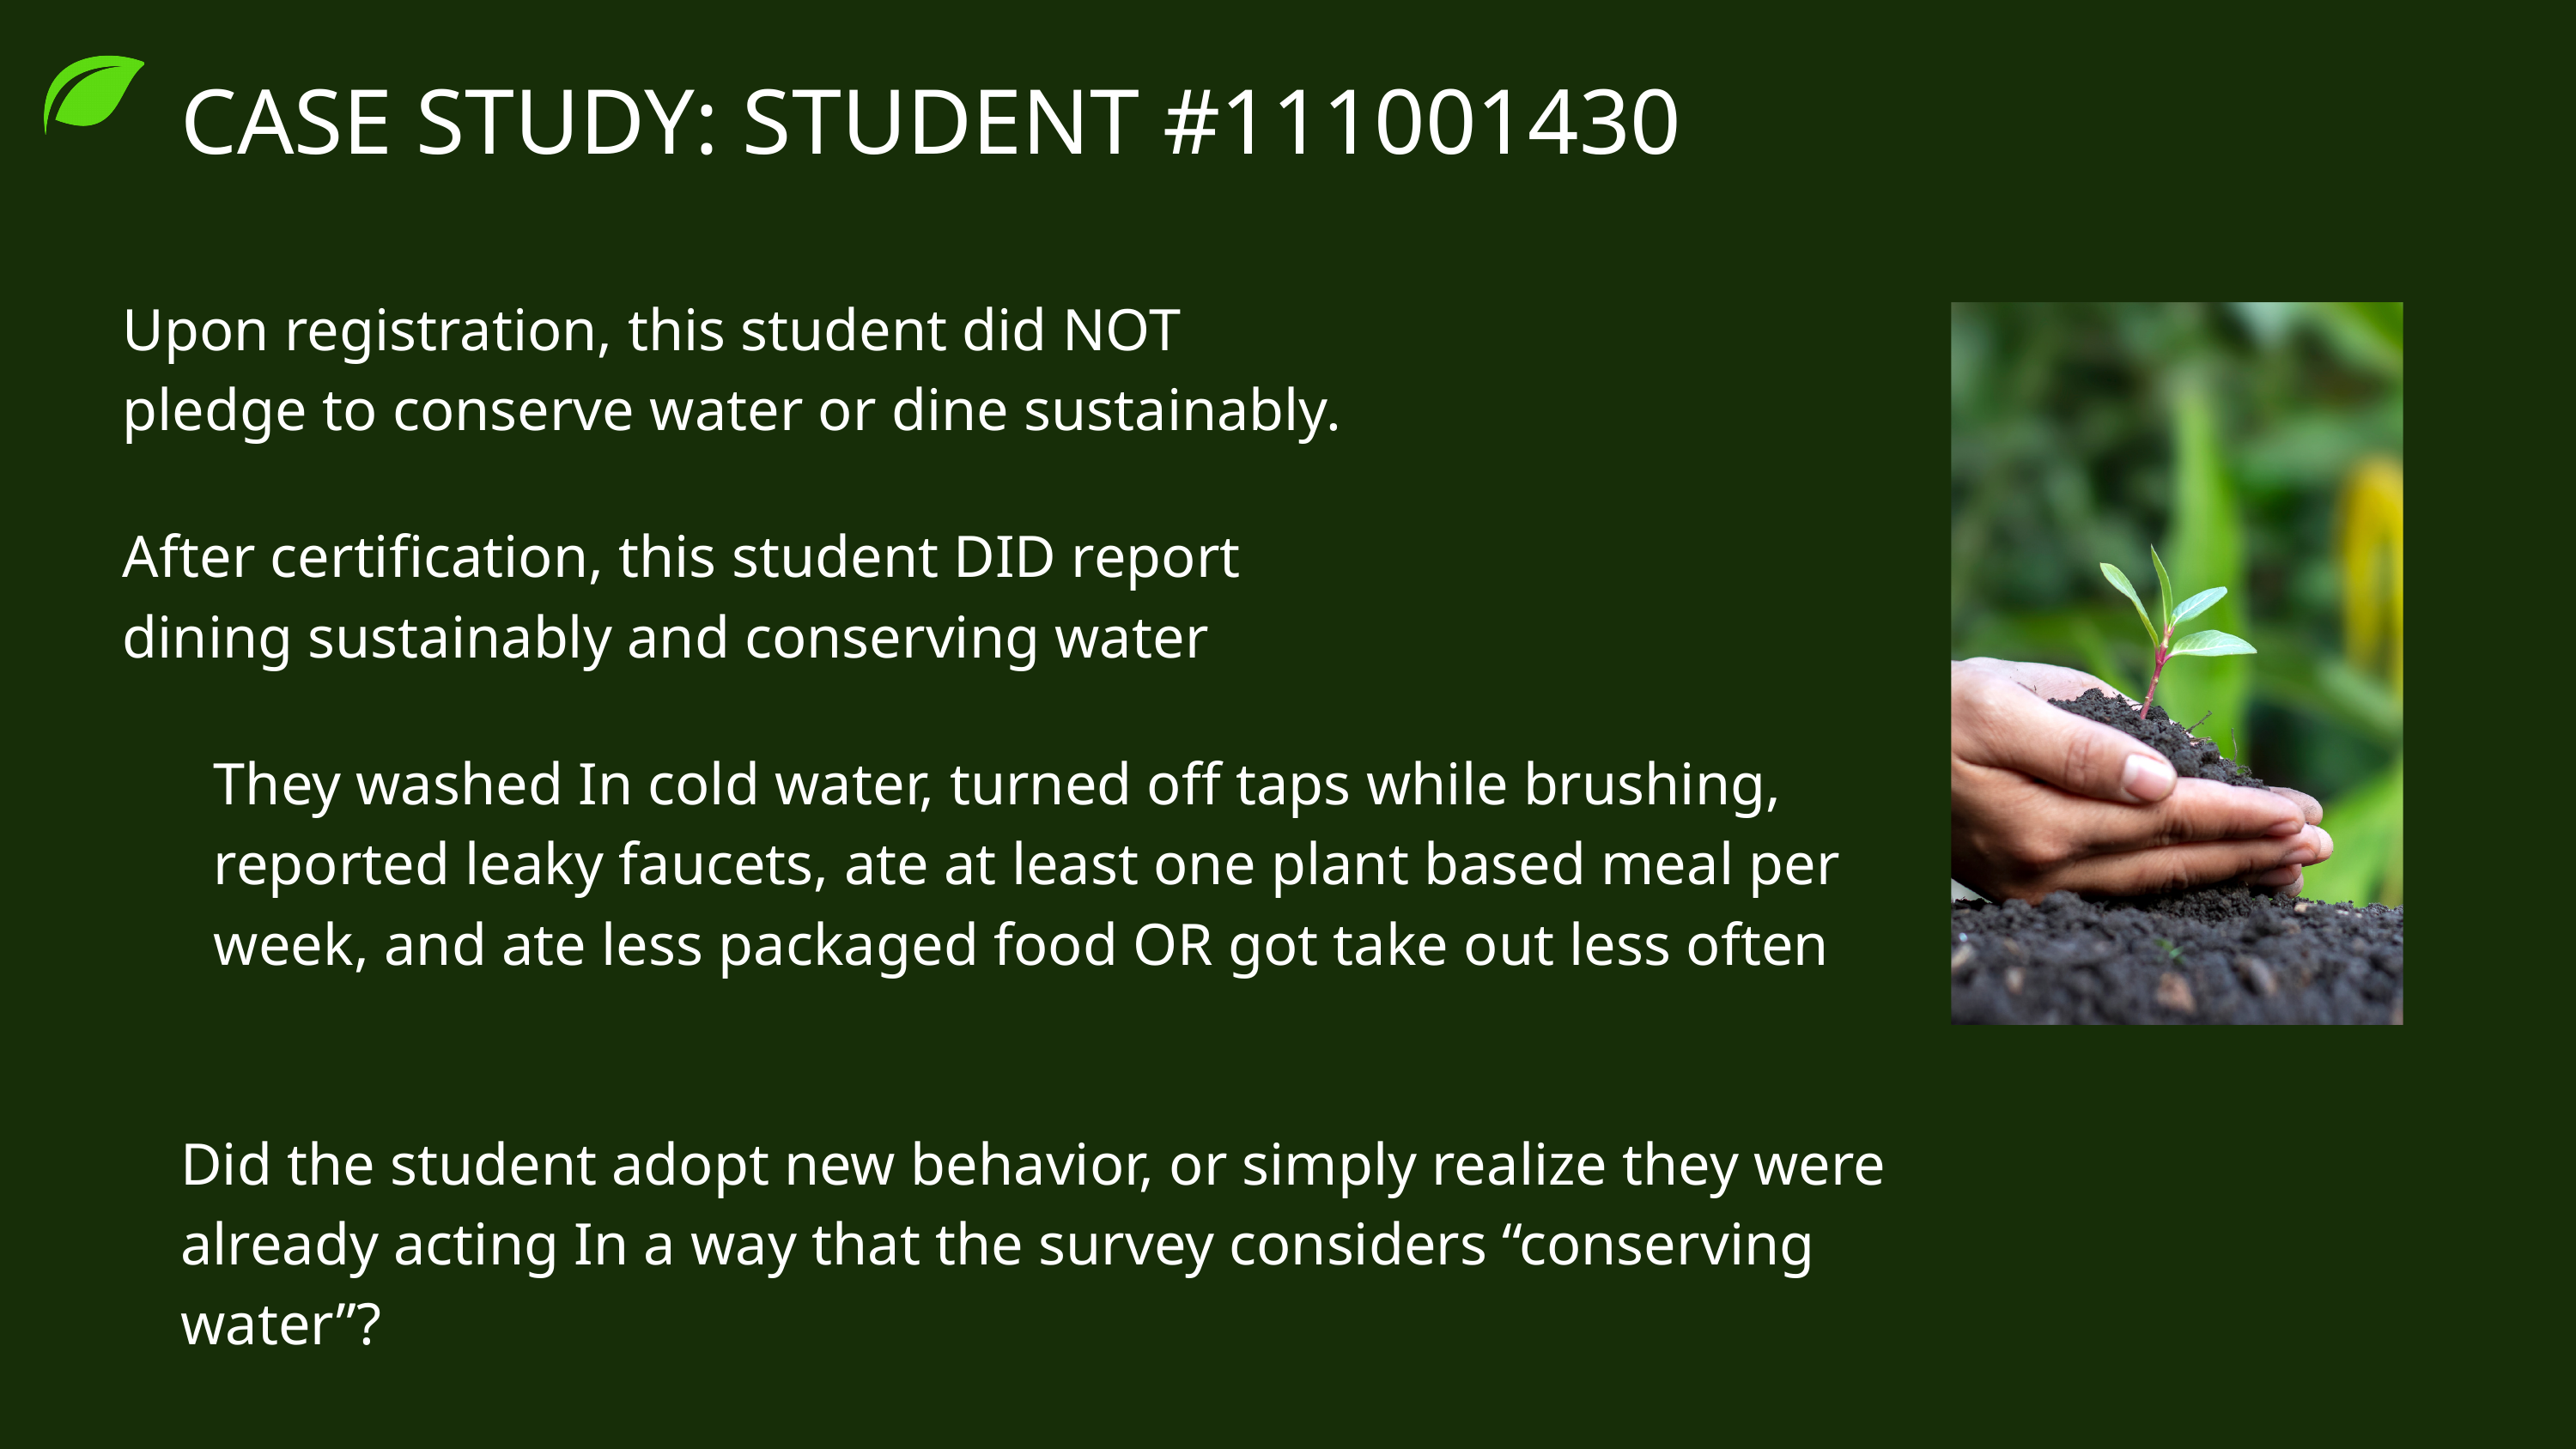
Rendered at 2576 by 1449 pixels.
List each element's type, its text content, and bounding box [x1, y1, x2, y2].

text_box CASE STUDY: STUDENT #111001430 [180, 46, 2432, 172]
text_box They washed In cold water, turned off taps while brushing, reported leaky faucets, ate at least one plant based meal per week, and ate less packaged food OR got take out less often [213, 736, 1908, 977]
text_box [1950, 302, 2403, 1026]
text_box Upon registration, this student did NOT pledge to conserve water or dine sustainably. [122, 282, 1370, 442]
text_box Did the student adopt new behavior, or simply realize they were already acting In a way that the survey considers “conserving water”? [180, 1116, 1971, 1357]
text_box After certification, this student DID report dining sustainably and conserving water [122, 508, 1370, 670]
text_box [43, 49, 145, 145]
